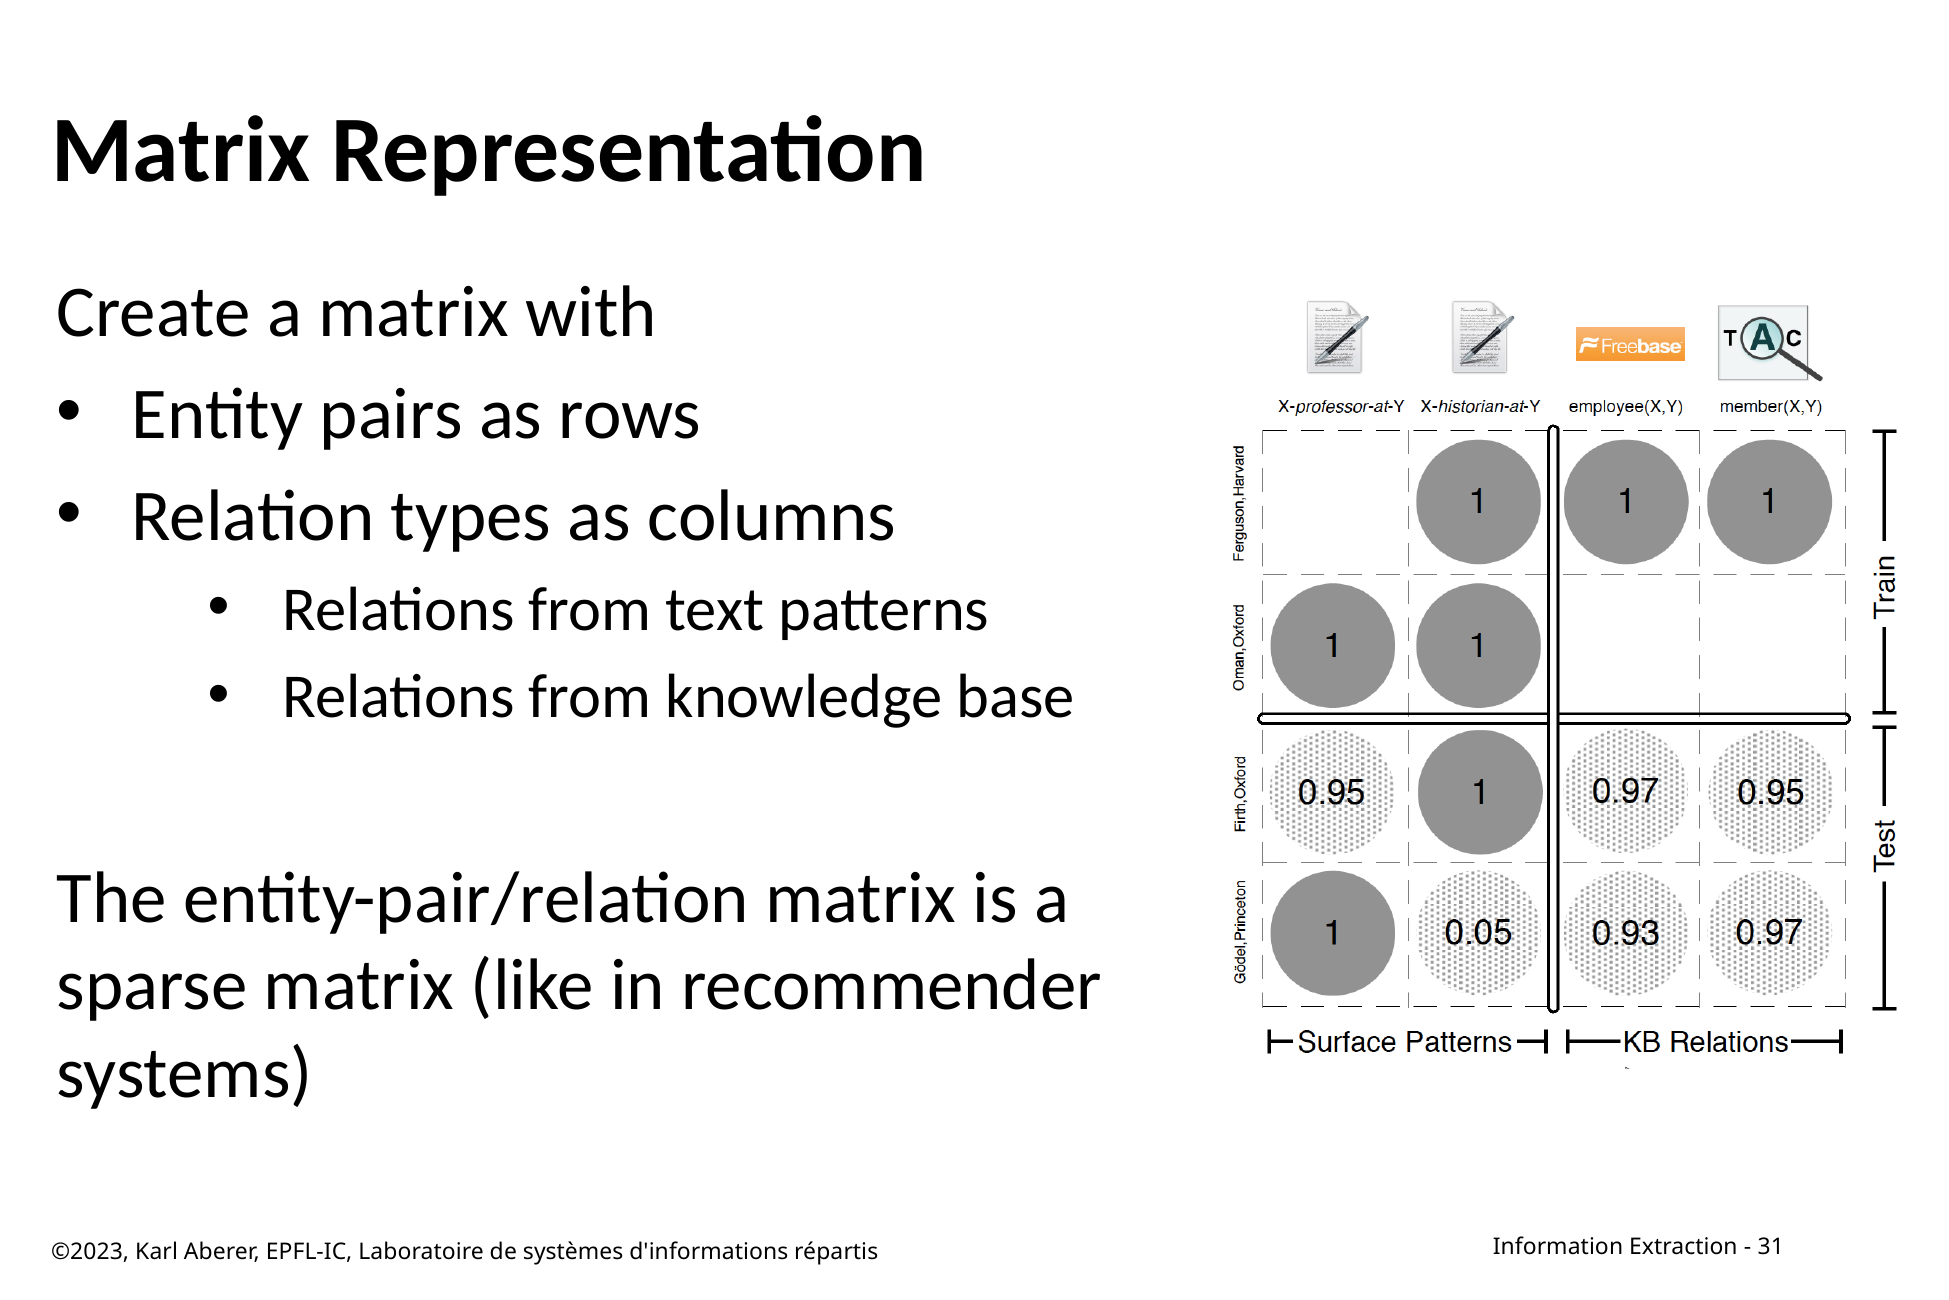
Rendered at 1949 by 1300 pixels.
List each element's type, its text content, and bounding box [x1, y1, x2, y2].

picture [1127, 271, 1920, 1070]
list Create a matrix with Entity pairs as rows Relation types as columns Relations from text patterns Relations from knowledge base The entity-pair/relation matrix is a sparse matrix (like in recommender systems) [37, 253, 1140, 1208]
title Matrix Representation [32, 57, 1803, 232]
footer ©2023, Karl Aberer, EPFL-IC, Laboratoire de systèmes d'informations répartis [32, 1227, 1284, 1271]
